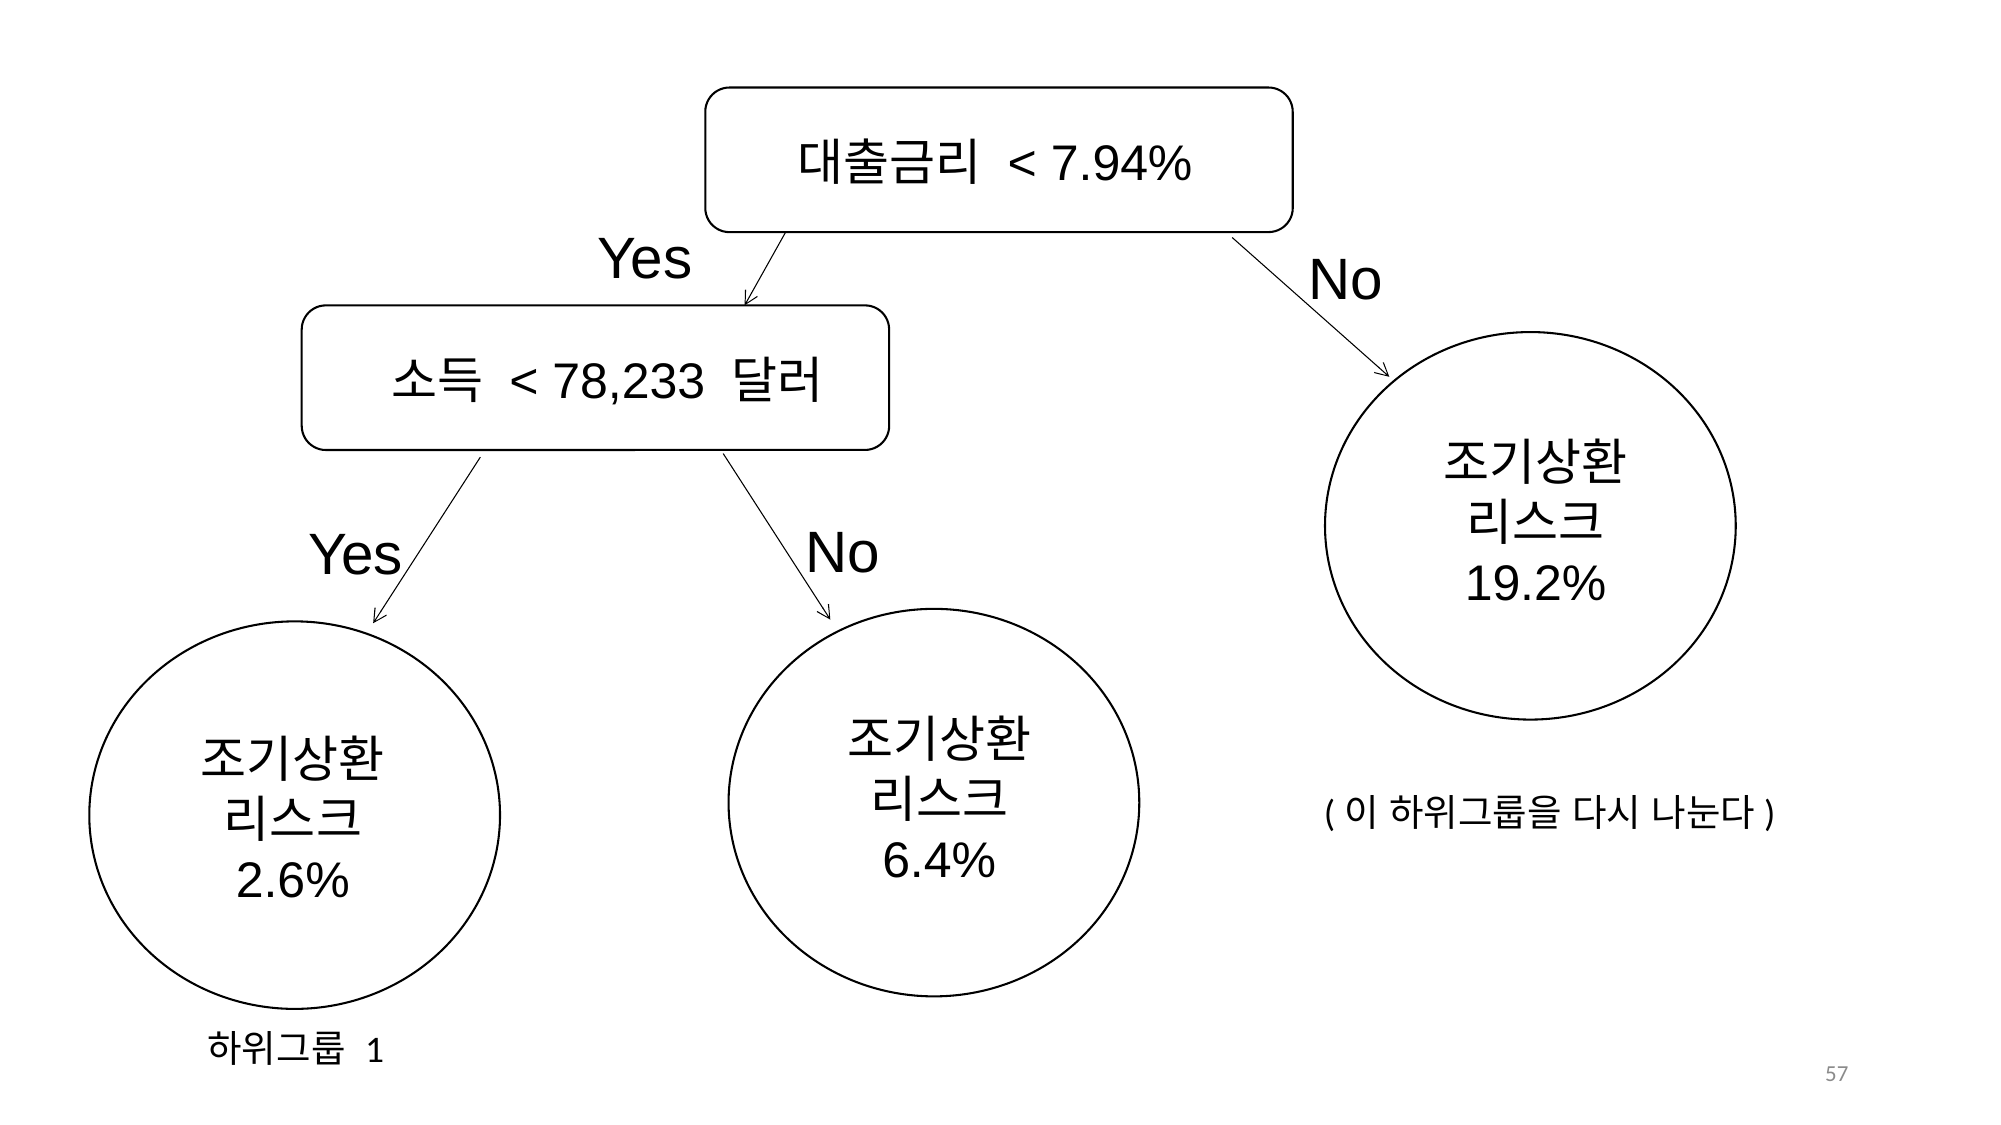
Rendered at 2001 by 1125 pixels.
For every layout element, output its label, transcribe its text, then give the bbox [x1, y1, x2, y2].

slide_number 56 [1413, 1042, 1864, 1103]
text_box 조기상환 리스크 6.4% [832, 699, 1047, 895]
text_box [693, 482, 860, 591]
text_box 하위그룹 1 [192, 1017, 399, 1078]
text_box [704, 86, 1294, 234]
text_box 소득 < 78,233 달러 [376, 340, 839, 416]
text_box [88, 620, 502, 1010]
text_box Yes [293, 508, 343, 594]
text_box 대출금리 < 7.94% [782, 123, 1208, 198]
text_box [1323, 331, 1737, 721]
text_box [300, 304, 891, 452]
text_box No [814, 507, 895, 592]
text_box Yes [582, 212, 708, 298]
text_box [727, 607, 1141, 998]
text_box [728, 248, 802, 290]
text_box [1232, 237, 1390, 377]
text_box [343, 486, 510, 594]
text_box 조기상환 리스크 2.6% [185, 719, 400, 915]
text_box No [1294, 233, 1399, 319]
text_box 조기상환 리스크 19.2% [1428, 423, 1643, 618]
text_box (이 하위그룹을 다시 나눈다) [1309, 782, 1791, 842]
